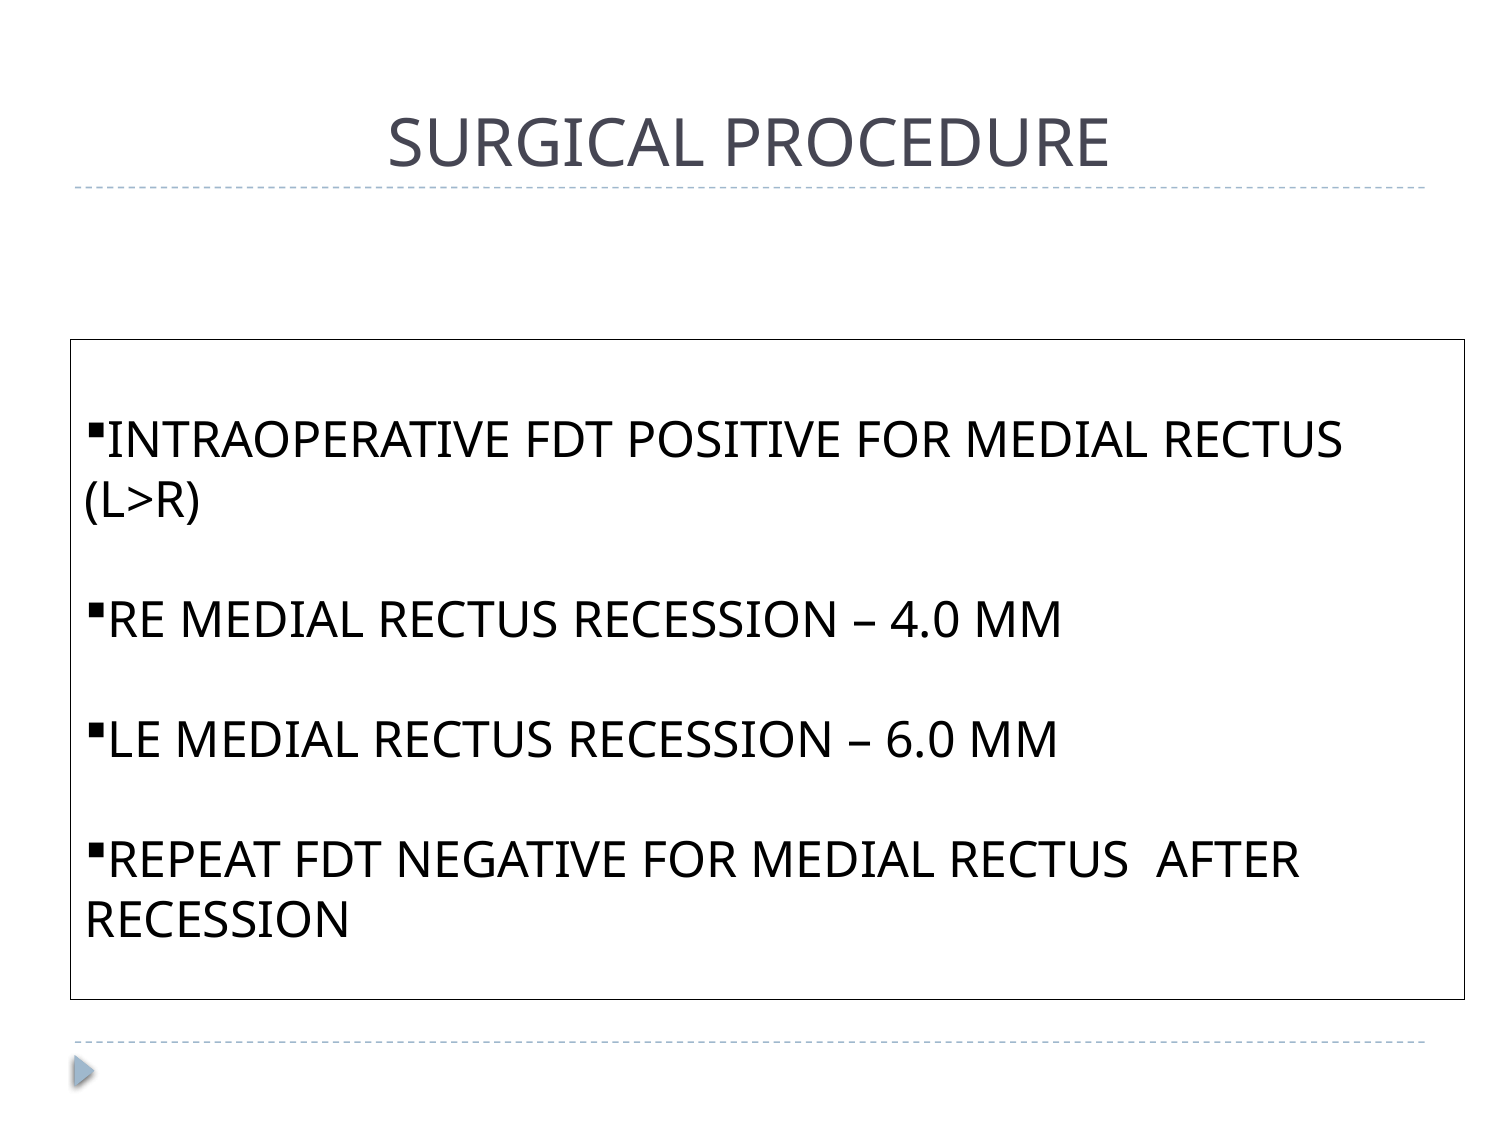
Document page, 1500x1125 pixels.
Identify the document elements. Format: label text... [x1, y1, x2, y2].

title SURGICAL PROCEDURE [75, 37, 1425, 188]
text_box INTRAOPERATIVE FDT POSITIVE FOR MEDIAL RECTUS (L>R) RE MEDIAL RECTUS RECESSION – 4.0 MM LE MEDIAL RECTUS RECESSION – 6.0 MM REPEAT FDT NEGATIVE FOR MEDIAL RECTUS AFTER RECESSION [70, 339, 1465, 1000]
